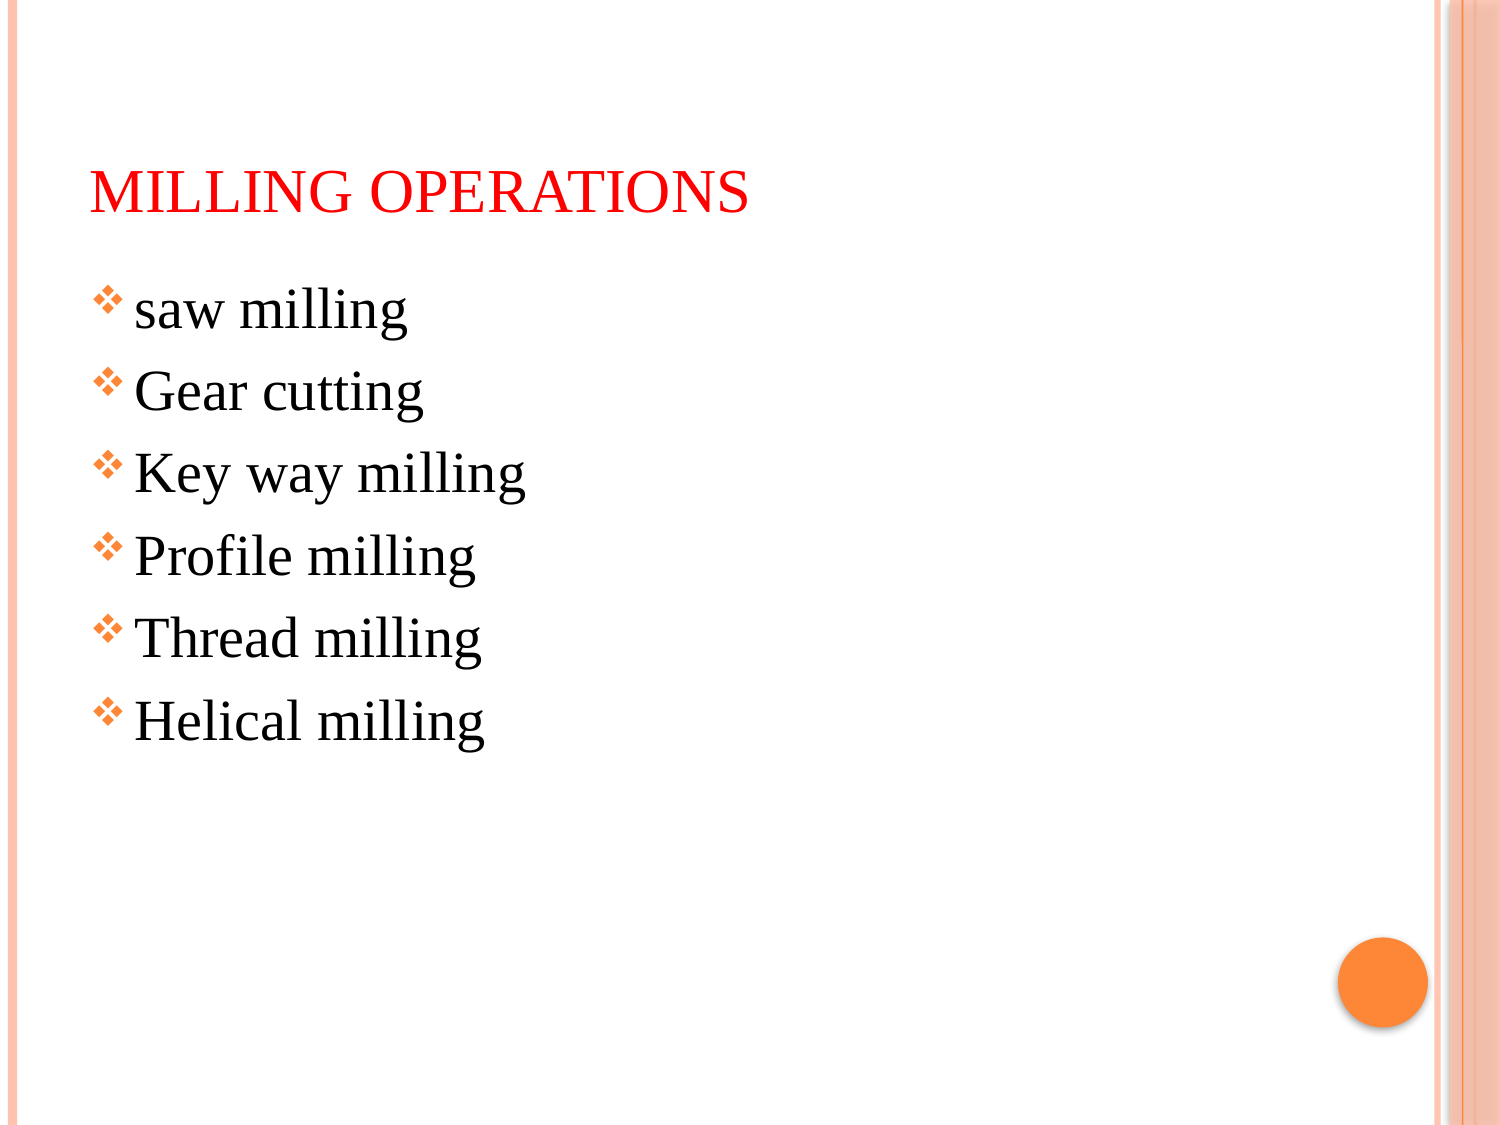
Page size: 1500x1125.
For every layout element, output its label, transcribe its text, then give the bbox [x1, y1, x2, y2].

list saw milling Gear cutting Key way milling Profile milling Thread milling Helical milling [75, 262, 1300, 1062]
title MILLING OPERATIONS [75, 45, 1300, 233]
